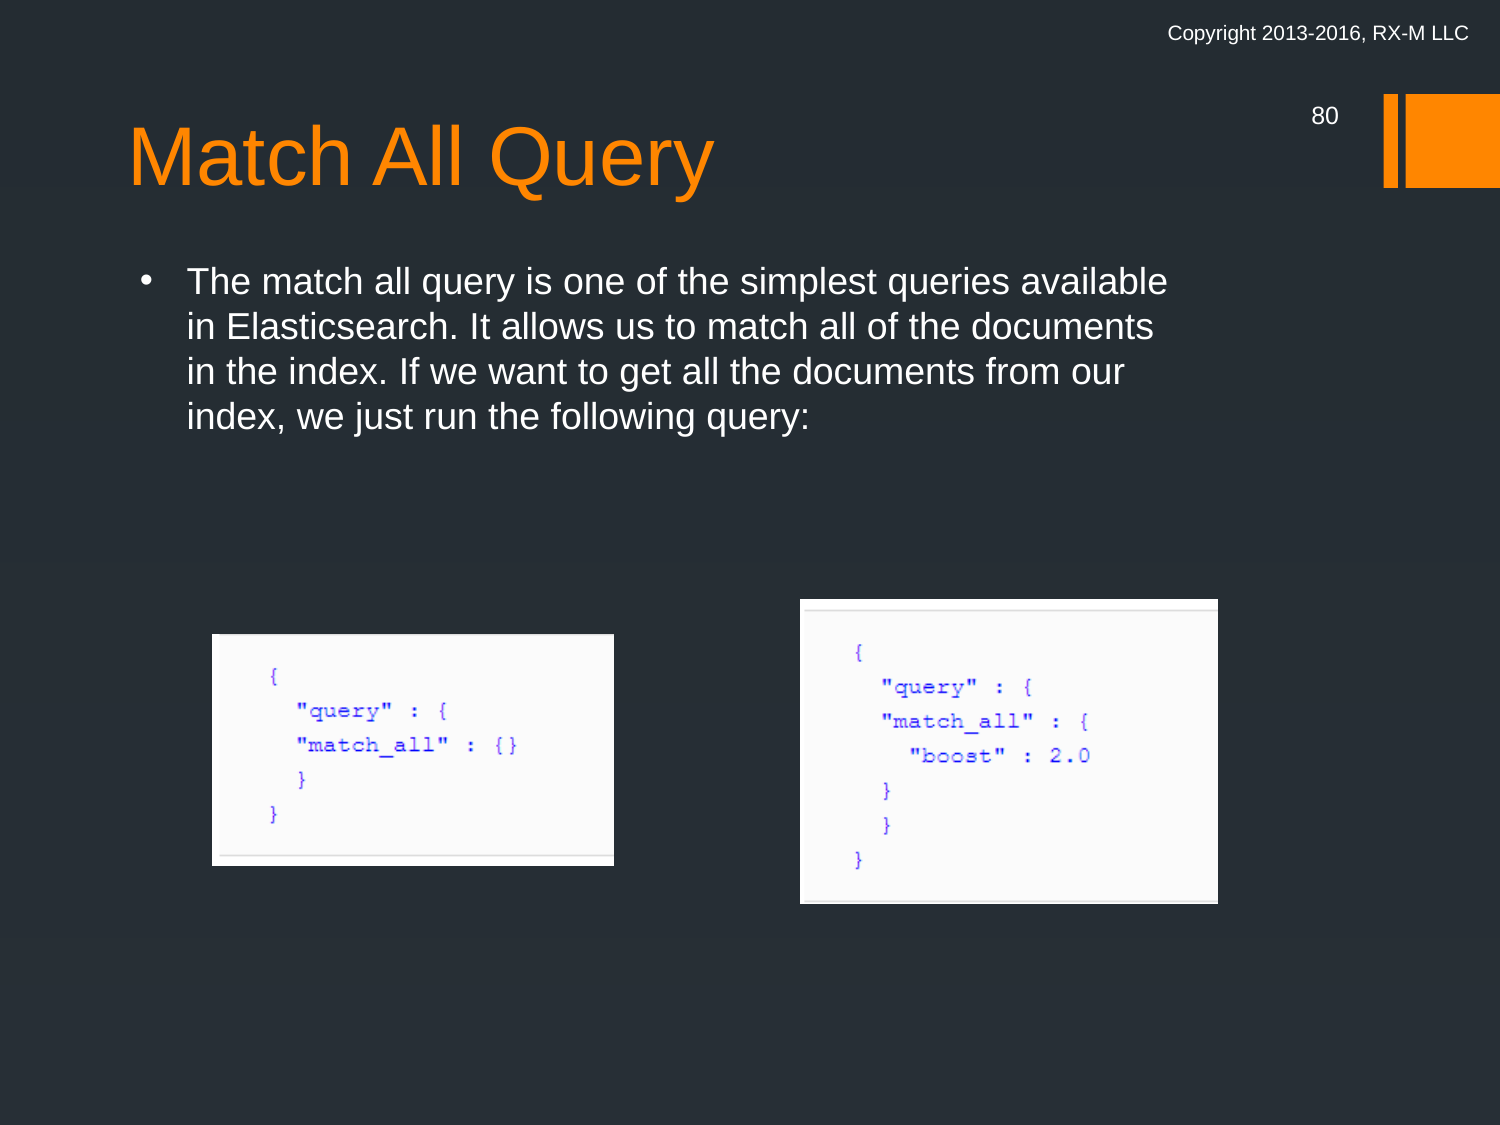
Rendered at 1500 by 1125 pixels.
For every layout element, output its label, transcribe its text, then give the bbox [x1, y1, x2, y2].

slide_number 80 [1199, 90, 1355, 140]
picture [799, 599, 1218, 904]
picture [211, 633, 615, 867]
footer Copyright 2013-2016, RX-M LLC [1115, 19, 1485, 70]
text_box The match all query is one of the simplest queries available in Elasticsearch. It allows us to match all of the documents in the index. If we want to get all the documents from our index, we just run the following query: [125, 249, 1200, 829]
title Match All Query [112, 20, 1388, 210]
